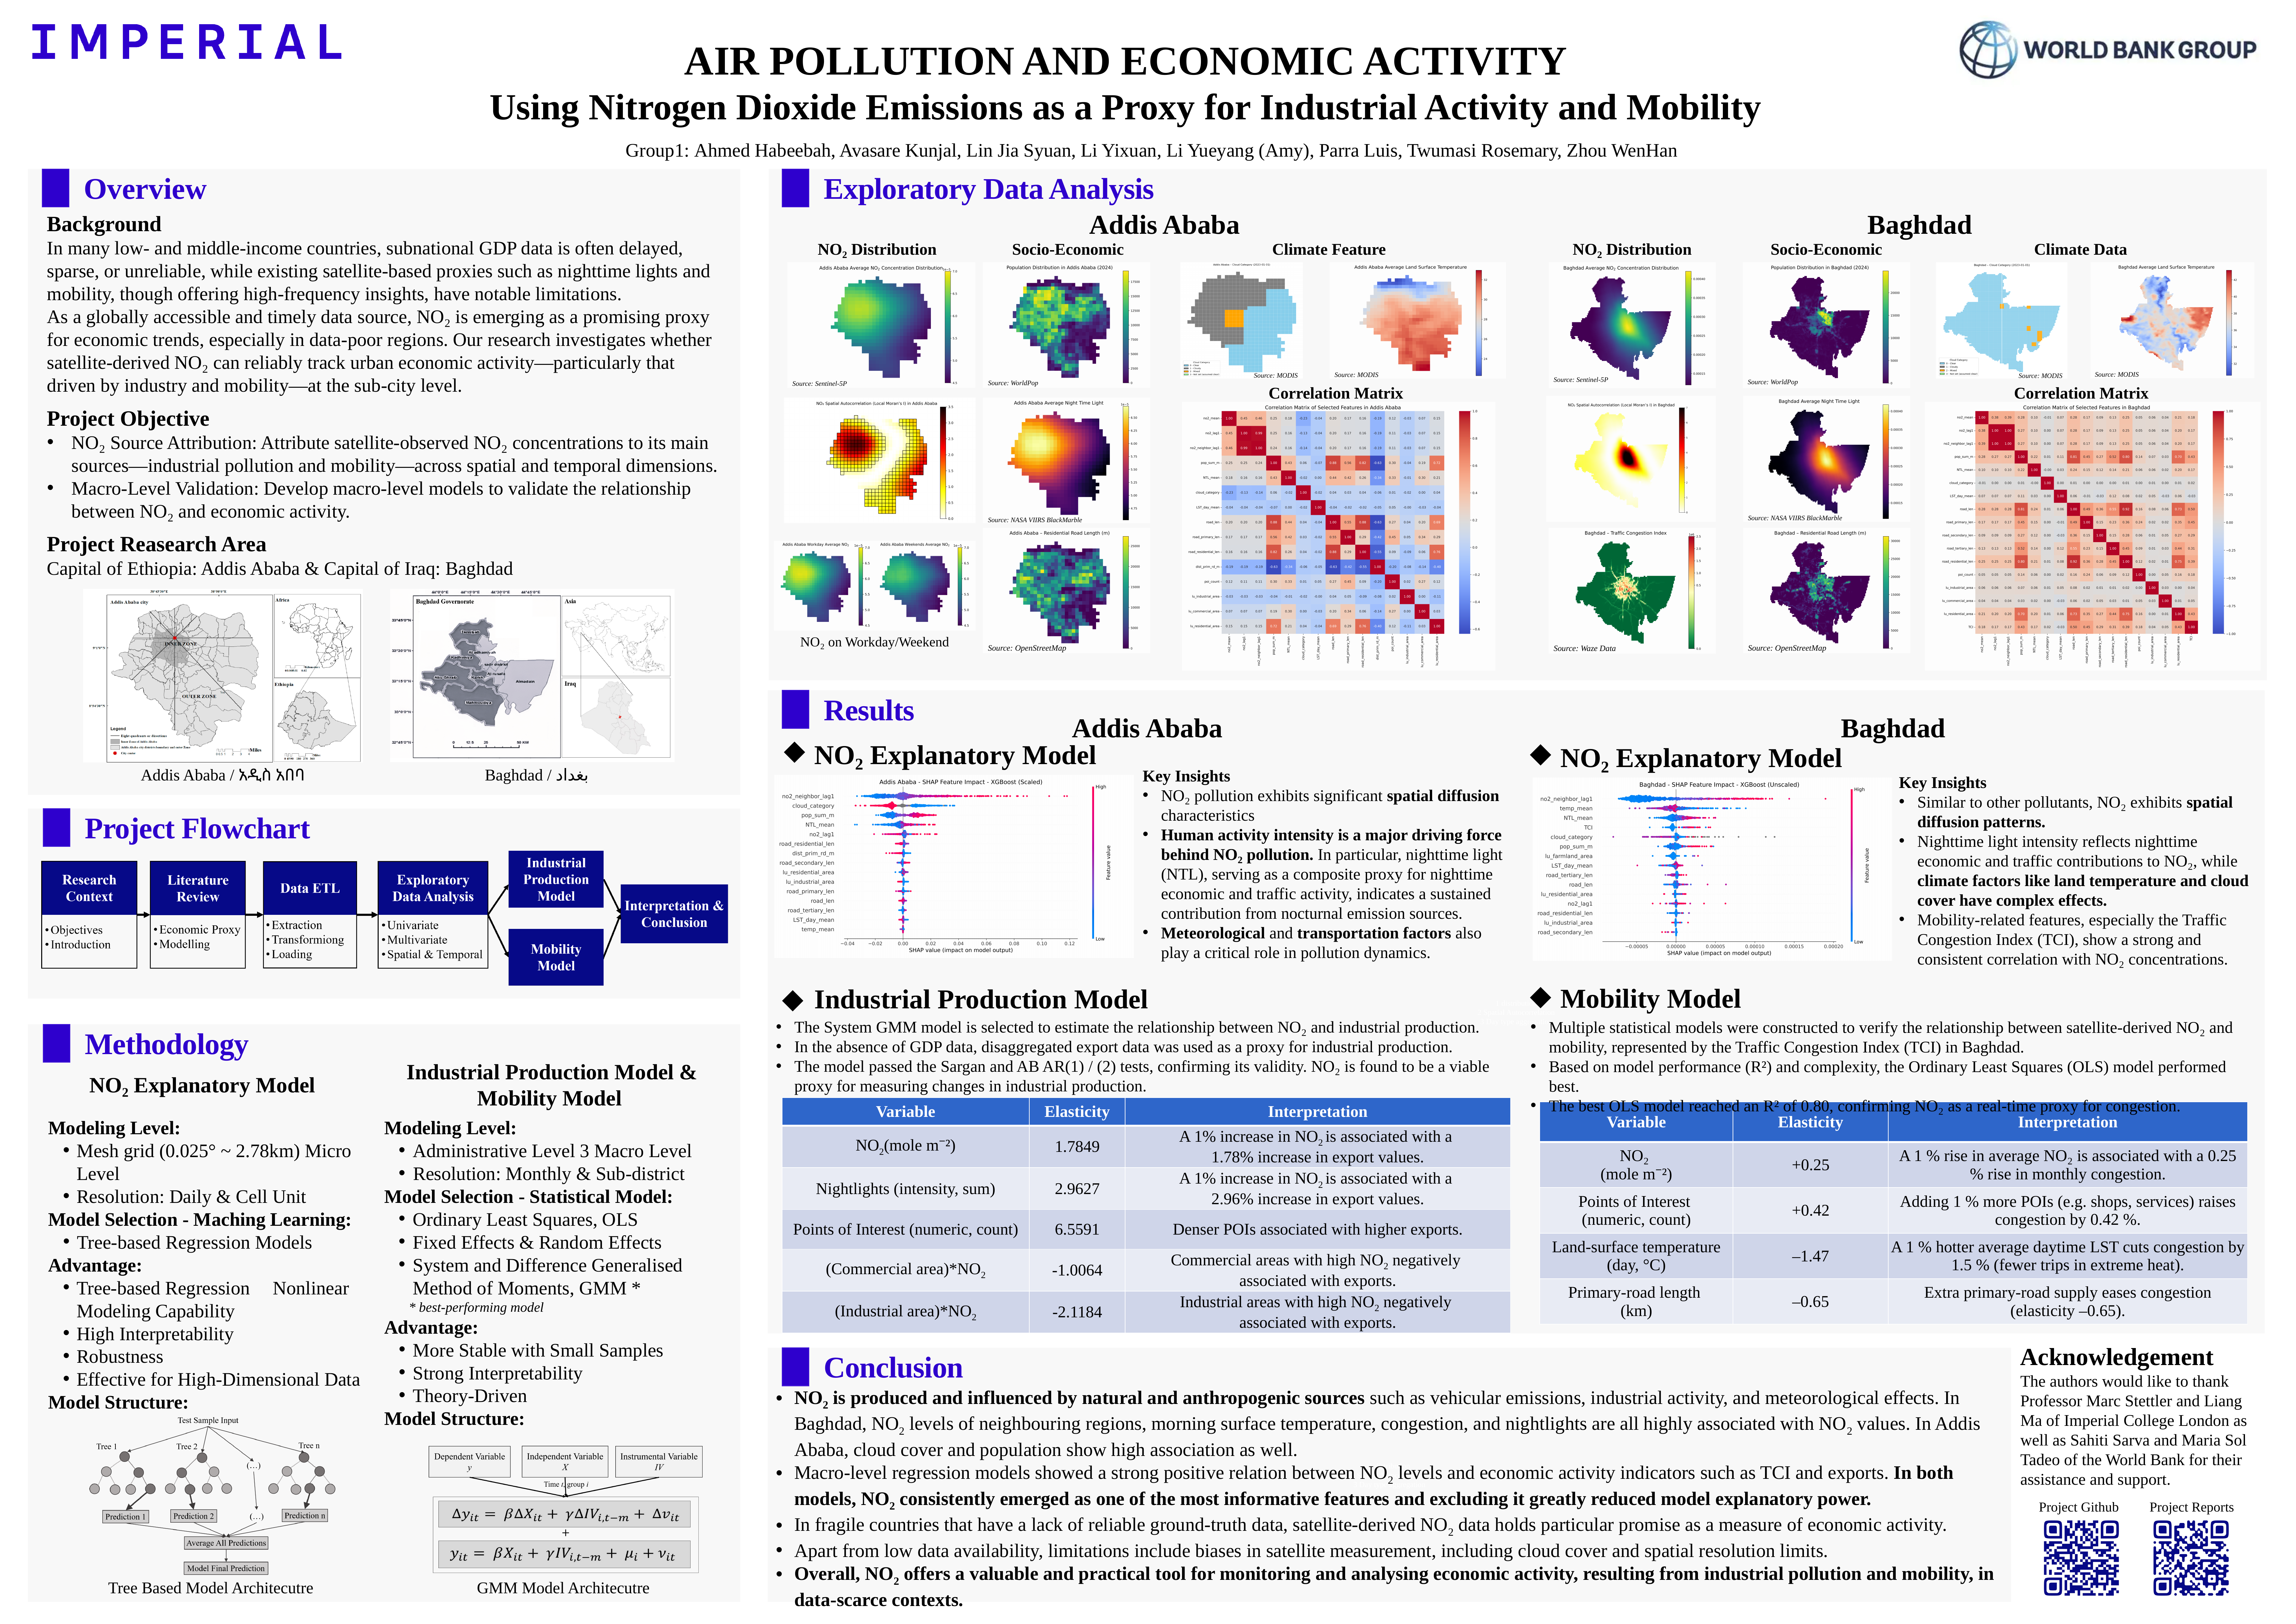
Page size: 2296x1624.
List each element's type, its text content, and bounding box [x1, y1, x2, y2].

table_cell Land-surface temperature (day, °C) [1540, 1234, 1733, 1278]
text_box Industrial Production Model [809, 979, 1298, 1014]
table_cell 2.9627 [1030, 1168, 1125, 1209]
text_box Key Insights Similar to other pollutants, NO₂ exhibits spatial diffusion patterns. Nighttime light intensity reflects nighttime economic and traffic contributions to NO₂, while climate factors like land temperature and cloud cover have complex effects. Mobility-related features, especially the Traffic Congestion Index (TCI), show a strong and consistent correlation with NO₂ concentrations. [1894, 769, 2255, 979]
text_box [782, 690, 1310, 728]
text_box Key Insights NO₂ pollution exhibits significant spatial diffusion characteristics Human activity intensity is a major driving force behind NO₂ pollution. In particular, nighttime light (NTL), serving as a composite proxy for nighttime economic and traffic activity, indicates a sustained contribution from nocturnal emission sources. Meteorological and transportation factors also play a critical role in pollution dynamics. [1138, 763, 1511, 976]
text_box Multiple statistical models were constructed to verify the relationship between satellite-derived NO₂ and mobility, represented by the Traffic Congestion Index (TCI) in Baghdad. Based on model performance (R²) and complexity, the Ordinary Least Squares (OLS) model performed best. The best OLS model reached an R² of 0.80, confirming NO₂ as a real-time proxy for congestion. [1525, 1014, 2261, 1098]
text_box [27, 808, 741, 999]
picture [1533, 778, 1892, 961]
text_box NO₂ Distribution [793, 236, 962, 262]
text_box NO2 is produced and influenced by natural and anthropogenic sources such as vehicular emissions, industrial activity, and meteorological effects. In Baghdad, NO2 levels of neighbouring regions, morning surface temperature, congestion, and nightlights are all highly associated with NO2 values. In Addis Ababa, cloud cover and population show high association as well. Macro-level regression models showed a strong positive relation between NO2 levels and economic activity indicators such as TCI and exports. In both models, NO2 consistently emerged as one of the most informative features and excluding it greatly reduced model explanatory power. In fragile countries that have a lack of reliable ground-truth data, satellite-derived NO2 data holds particular promise as a measure of economic activity. Apart from low data availability, limitations include biases in satellite measurement, including cloud cover and spatial resolution limits. Overall, NO2 offers a valuable and practical tool for monitoring and analysing economic activity, resulting from industrial pollution and mobility, in data-scarce contexts. [771, 1393, 2011, 1602]
table_cell A 1 % hotter average daytime LST cuts congestion by 1.5 % (fewer trips in extreme heat). [1889, 1234, 2247, 1278]
table_cell A 1% increase in NO2 is associated with a 2.96% increase in export values. [1125, 1168, 1510, 1209]
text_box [1180, 262, 1303, 379]
table_cell -1.0064 [1030, 1249, 1125, 1291]
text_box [1530, 737, 2041, 769]
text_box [1936, 262, 2067, 379]
table_cell (Industrial area)*NO2 [782, 1291, 1029, 1333]
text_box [784, 735, 1295, 767]
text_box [1925, 380, 2261, 671]
table_cell NO₂ (mole m⁻²) [1540, 1143, 1733, 1187]
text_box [1182, 380, 1496, 671]
table_header Interpretation [1125, 1098, 1510, 1125]
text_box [2090, 262, 2254, 378]
table_header Variable [782, 1098, 1029, 1125]
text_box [1743, 528, 1910, 653]
text_box 1 distribution 2 Spatial Autocorrelation 3 Day type aggregation [767, 690, 2265, 1334]
table_cell Points of Interest (numeric, count) [782, 1210, 1029, 1249]
picture [784, 398, 976, 523]
table_header Elasticity [1030, 1098, 1125, 1125]
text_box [787, 262, 975, 391]
text_box The authors would like to thank Professor Marc Stettler and Liang Ma of Imperial College London as well as Sahiti Sarva and Maria Sol Tadeo of the World Bank for their assistance and support. [2015, 1368, 2254, 1491]
text_box Addis Ababa [774, 708, 1521, 745]
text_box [1530, 978, 2041, 1013]
text_box [55, 29, 2231, 153]
picture [429, 1446, 703, 1573]
text_box Group1: Ahmed Habeebah, Avasare Kunjal, Lin Jia Syuan, Li Yixuan, Li Yueyang (Amy), Parra Luis, Twumasi Rosemary, Zhou WenHan [561, 130, 1743, 168]
text_box Acknowledgement [2015, 1338, 2260, 1373]
table_cell Extra primary-road supply eases congestion (elasticity –0.65). [1889, 1279, 2247, 1324]
picture [32, 24, 341, 59]
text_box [782, 1348, 1310, 1386]
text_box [390, 589, 675, 786]
table_cell –0.65 [1733, 1279, 1888, 1324]
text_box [42, 169, 353, 207]
table_cell -2.1184 [1030, 1291, 1125, 1333]
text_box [782, 169, 1310, 207]
table_cell A 1 % rise in average NO₂ is associated with a 0.25 % rise in monthly congestion. [1889, 1143, 2247, 1187]
picture [1546, 396, 1716, 522]
table_cell 1.7849 [1030, 1127, 1125, 1167]
table_cell 6.5591 [1030, 1210, 1125, 1249]
table_cell NO2(mole m⁻²) [782, 1127, 1029, 1167]
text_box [43, 809, 379, 847]
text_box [2135, 1496, 2248, 1598]
table_header Elasticity [1733, 1102, 1888, 1141]
table_cell Commercial areas with high NO2 negatively associated with exports. [1125, 1249, 1510, 1291]
text_box Climate Data [1910, 236, 2272, 265]
text_box The System GMM model is selected to estimate the relationship between NO₂ and industrial production. In the absence of GDP data, disaggregated export data was used as a proxy for industrial production. The model passed the Sargan and AB AR(1) / (2) tests, confirming its validity. NO₂ is found to be a viable proxy for measuring changes in industrial production. [771, 1014, 1511, 1098]
text_box AIR POLLUTION AND ECONOMIC ACTIVITY Using Nitrogen Dioxide Emissions as a Proxy for Industrial Activity and Mobility [378, 33, 1873, 128]
table_header Variable [1540, 1102, 1733, 1141]
text_box [27, 169, 741, 795]
table_cell A 1% increase in NO2 is associated with a 1.78% increase in export values. [1125, 1127, 1510, 1167]
text_box Baghdad [1521, 708, 2272, 745]
table_cell +0.25 [1733, 1143, 1888, 1187]
text_box 1 distribution 2 Spatial Autocorrelation 3 Day type aggregation [767, 1347, 2012, 1602]
table_cell Adding 1 % more POIs (e.g. shops, services) raises congestion by 0.42 %. [1889, 1188, 2247, 1233]
text_box [781, 990, 804, 1012]
table_cell (Commercial area)*NO2 [782, 1249, 1029, 1291]
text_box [1743, 262, 1910, 388]
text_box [1329, 262, 1506, 379]
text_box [2018, 1496, 2135, 1598]
table_header Interpretation [1889, 1102, 2247, 1141]
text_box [1549, 262, 1716, 388]
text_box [28, 1024, 741, 1602]
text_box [977, 236, 1159, 653]
picture [1549, 528, 1716, 654]
table_cell Denser POIs associated with higher exports. [1125, 1210, 1510, 1249]
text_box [1743, 396, 1910, 522]
table_cell Points of Interest (numeric, count) [1540, 1188, 1733, 1233]
text_box Addis Ababa [1071, 207, 1258, 236]
table_cell Nightlights (intensity, sum) [782, 1168, 1029, 1209]
table_cell Industrial areas with high NO2 negatively associated with exports. [1125, 1291, 1510, 1333]
table_cell Primary-road length (km) [1540, 1279, 1733, 1324]
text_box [83, 589, 363, 786]
text_box NO₂ Distribution [1549, 236, 1716, 262]
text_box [774, 541, 976, 658]
text_box Background In many low- and middle-income countries, subnational GDP data is often delayed, sparse, or unreliable, while existing satellite-based proxies such as nighttime lights and mobility, though offering high-frequency insights, have notable limitations. As a globally accessible and timely data source, NO₂ is emerging as a promising proxy for economic trends, especially in data-poor regions. Our research investigates whether satellite-derived NO₂ can reliably track urban economic activity—particularly that driven by industry and mobility—at the sub-city level. Project Objective NO₂ Source Attribution: Attribute satellite-observed NO₂ concentrations to its main sources—industrial pollution and mobility—across spatial and temporal dimensions. Macro-Level Validation: Develop macro-level models to validate the relationship between NO₂ and economic activity. Project Reasearch Area Capital of Ethiopia: Addis Ababa & Capital of Iraq: Baghdad [42, 207, 726, 581]
table_cell +0.42 [1733, 1188, 1888, 1233]
text_box [768, 169, 2267, 680]
picture [774, 775, 1134, 958]
picture [41, 850, 728, 986]
text_box Climate Feature [1159, 236, 1521, 265]
picture [1952, 15, 2261, 87]
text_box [43, 1024, 292, 1063]
text_box Baghdad [1824, 204, 2015, 236]
text_box Socio-Economic [1743, 236, 1910, 262]
table_cell –1.47 [1733, 1234, 1888, 1278]
